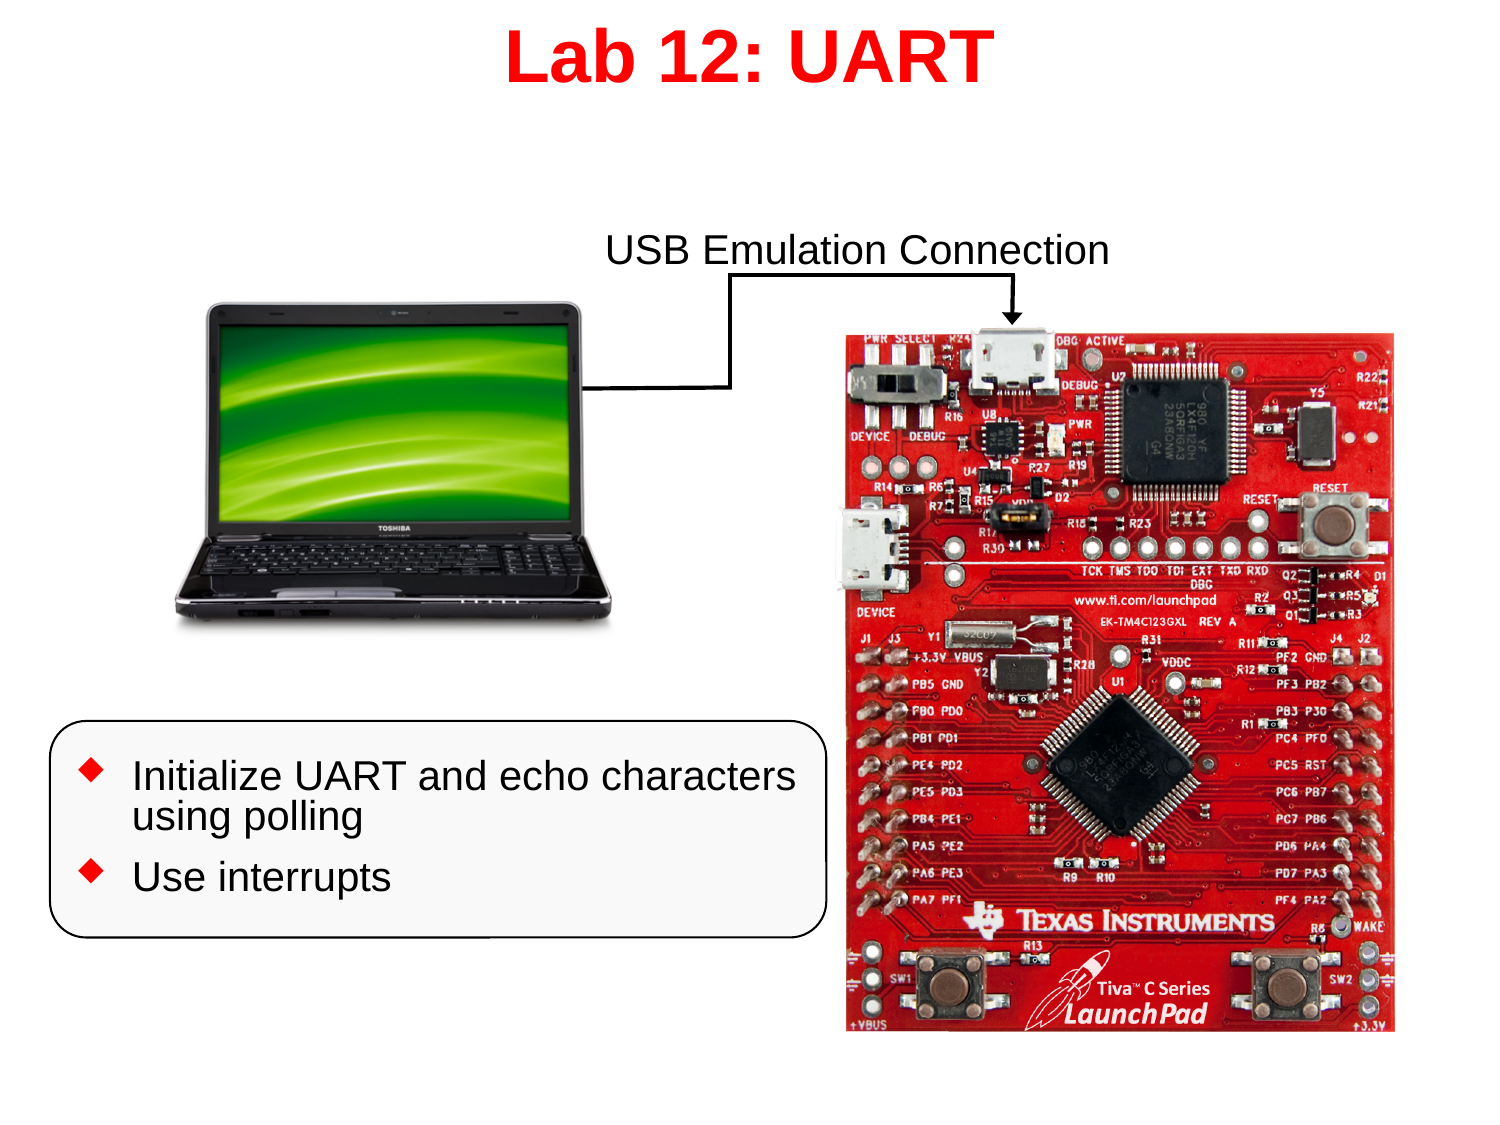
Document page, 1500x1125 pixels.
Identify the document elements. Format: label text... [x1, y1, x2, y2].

text_box USB Emulation Connection [589, 225, 1126, 280]
picture [137, 287, 650, 641]
picture [809, 297, 1448, 1076]
title Lab 12: UART [0, 0, 1500, 122]
text_box Initialize UART and echo characters using polling Use interrupts [49, 720, 804, 938]
